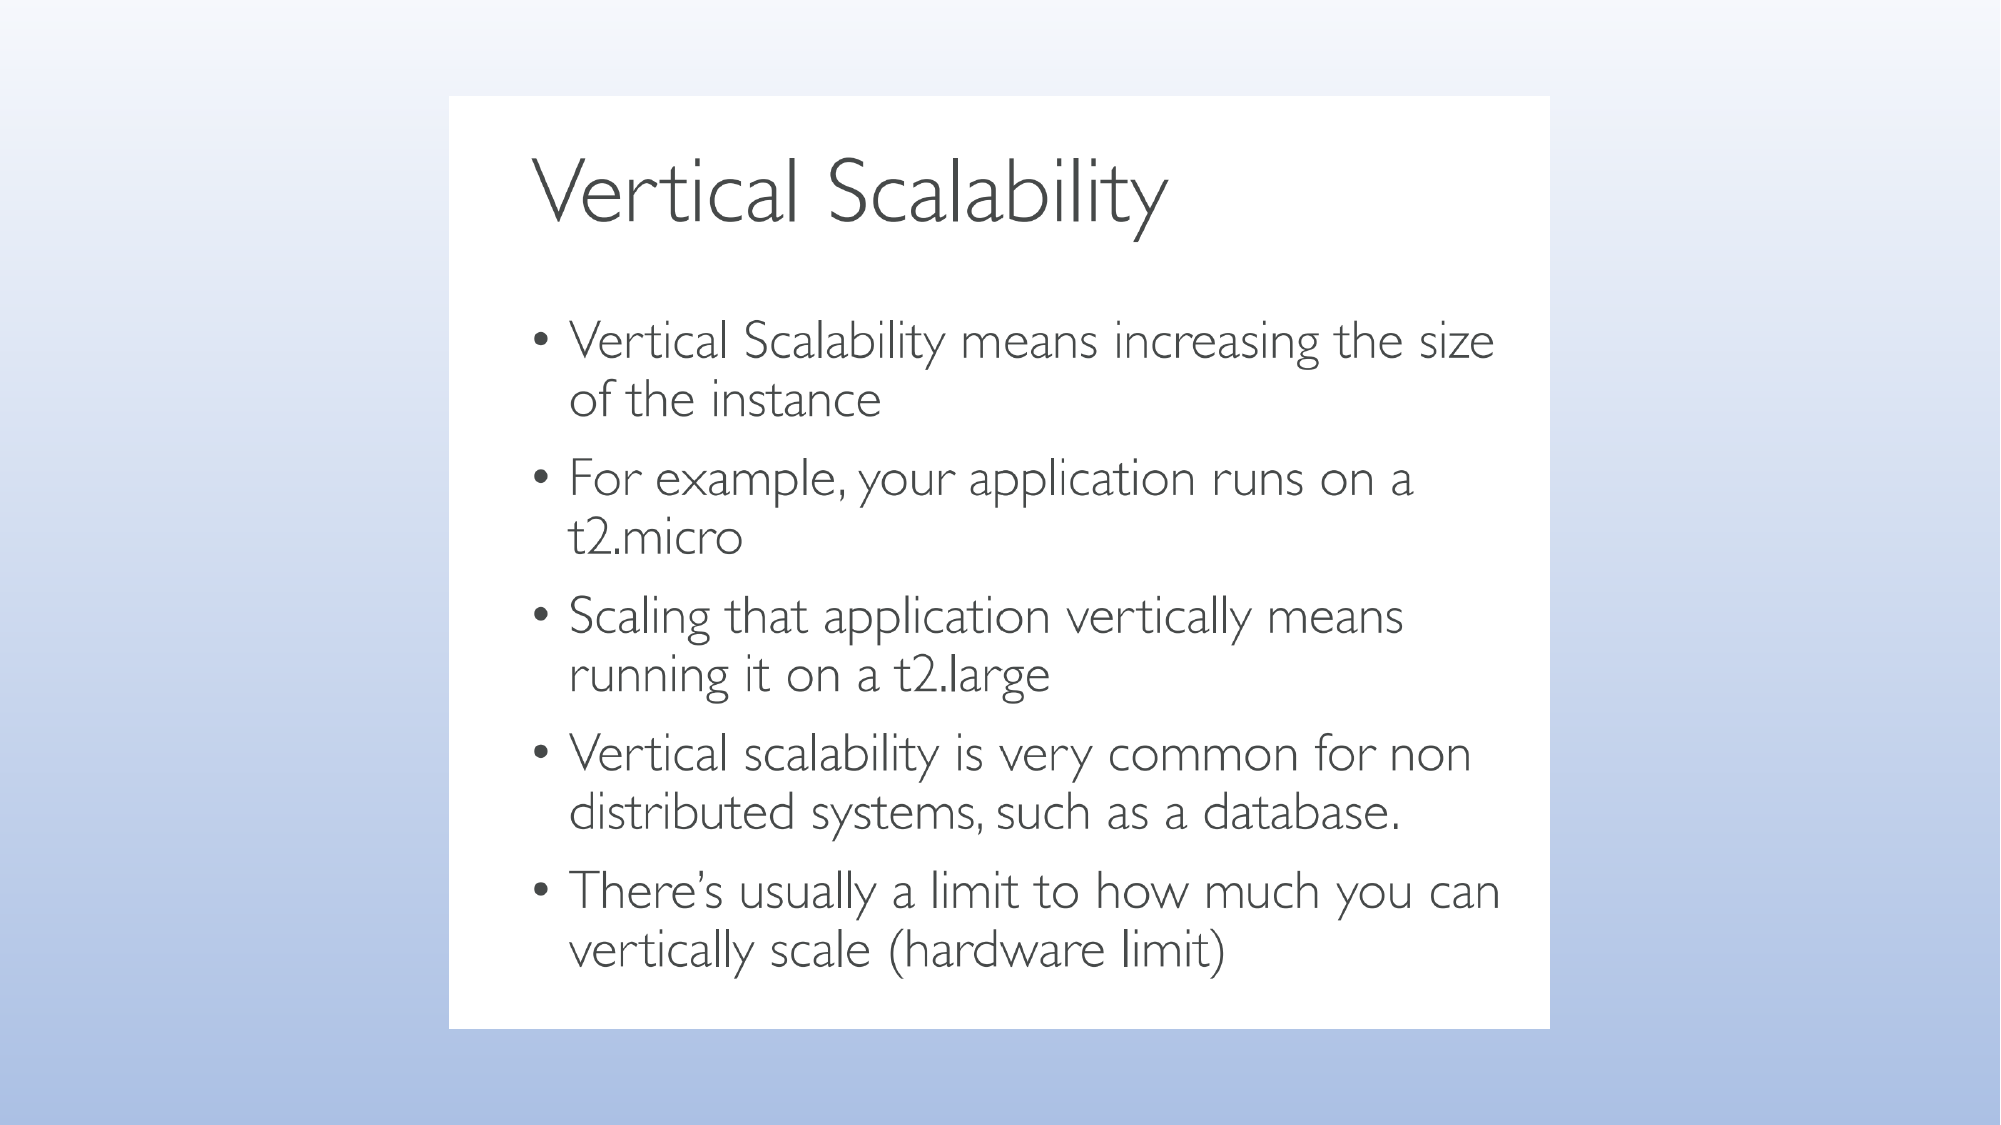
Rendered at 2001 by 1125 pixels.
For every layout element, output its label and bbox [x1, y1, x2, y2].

picture [449, 96, 1550, 1029]
